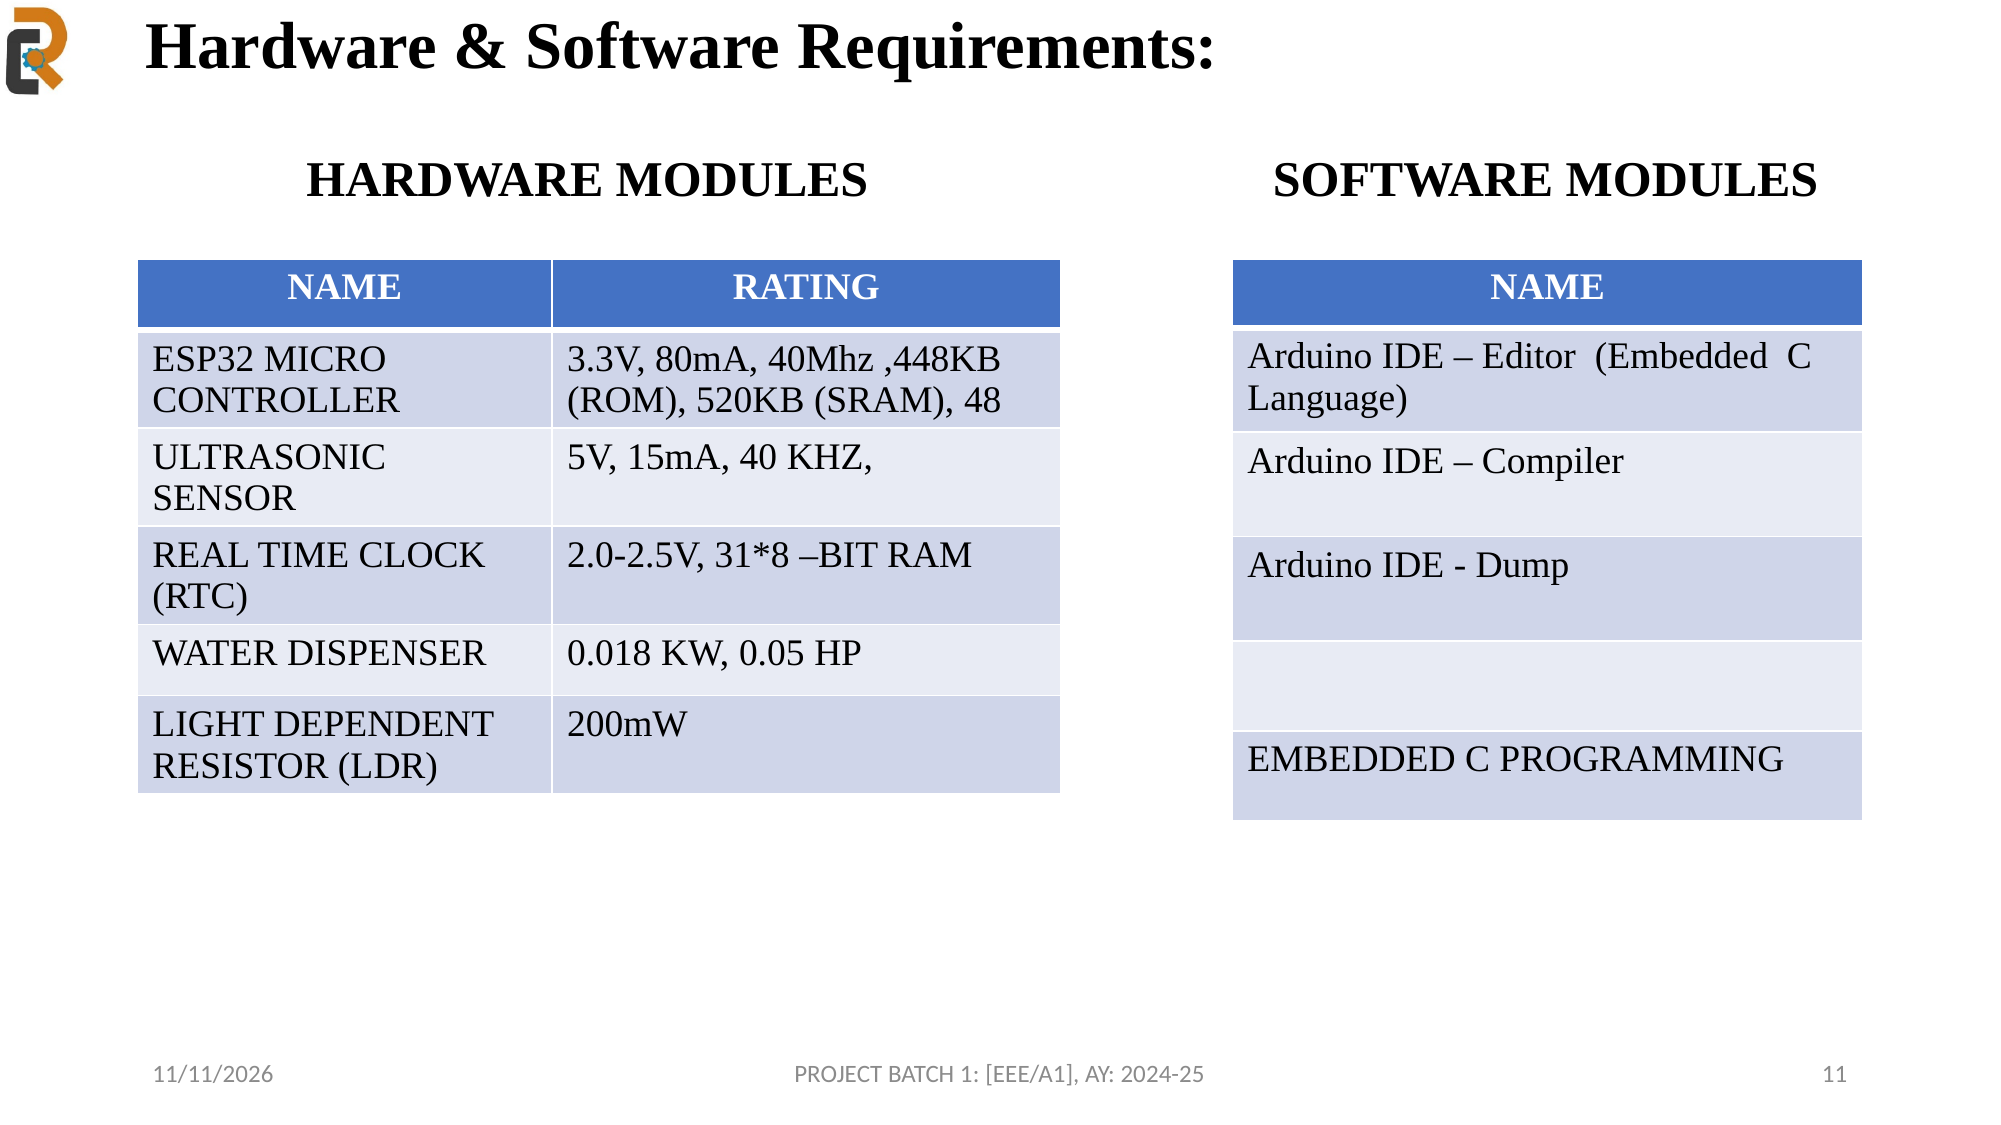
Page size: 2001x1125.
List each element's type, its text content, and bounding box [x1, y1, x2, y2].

table_cell 3.3V, 80mA, 40Mhz ,448KB (ROM), 520KB (SRAM), 48 [553, 333, 1060, 427]
table_cell WATER DISPENSER [138, 625, 551, 695]
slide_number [137, 1042, 588, 1103]
picture [0, 1, 74, 100]
table_header NAME [138, 260, 551, 327]
table_cell Arduino IDE - Dump [1233, 537, 1862, 640]
footer PROJECT BATCH 1: [EEE/A1], AY: 2024-25 [662, 1042, 1338, 1103]
table_cell Arduino IDE – Compiler [1233, 433, 1862, 536]
slide_number 11 [1412, 1042, 1863, 1103]
table_cell ESP32 MICRO CONTROLLER [138, 333, 551, 427]
table_cell REAL TIME CLOCK (RTC) [138, 527, 551, 624]
table_cell Arduino IDE – Editor (Embedded C Language) [1233, 331, 1862, 431]
text_box Hardware & Software Requirements: [130, 0, 1870, 97]
table_cell 200mW [553, 696, 1060, 793]
table_cell 0.018 KW, 0.05 HP [553, 625, 1060, 695]
table_cell 5V, 15mA, 40 KHZ, [553, 429, 1060, 525]
table_header RATING [553, 260, 1060, 327]
table_header NAME [1233, 260, 1862, 325]
text_box HARDWARE MODULES [220, 139, 955, 214]
table_cell ULTRASONIC SENSOR [138, 429, 551, 525]
text_box SOFTWARE MODULES [1258, 139, 1837, 214]
table_cell [1233, 642, 1862, 730]
table_cell LIGHT DEPENDENT RESISTOR (LDR) [138, 696, 551, 793]
table_cell EMBEDDED C PROGRAMMING [1233, 732, 1862, 820]
table_cell 2.0-2.5V, 31*8 –BIT RAM [553, 527, 1060, 624]
